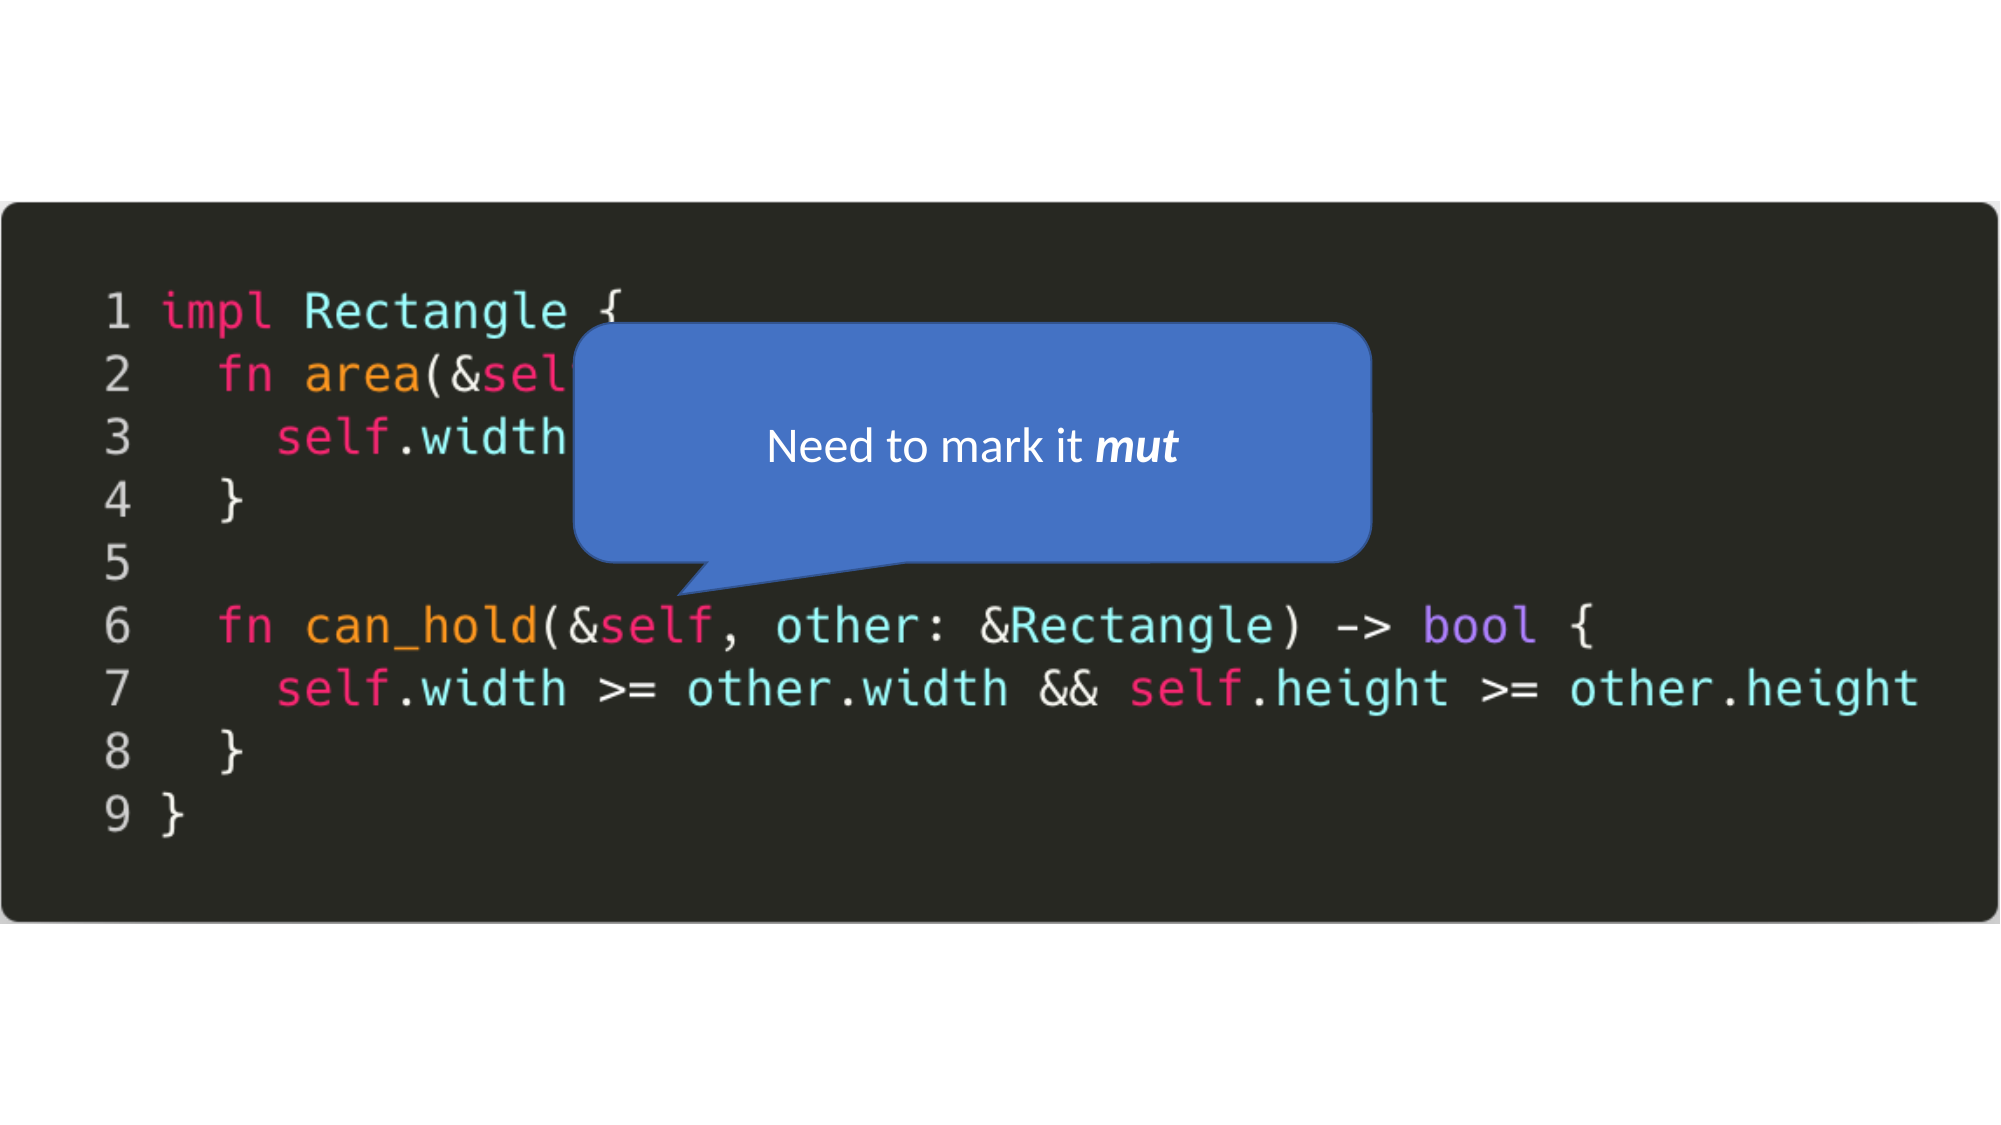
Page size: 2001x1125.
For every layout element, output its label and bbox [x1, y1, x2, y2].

picture [0, 201, 2000, 924]
